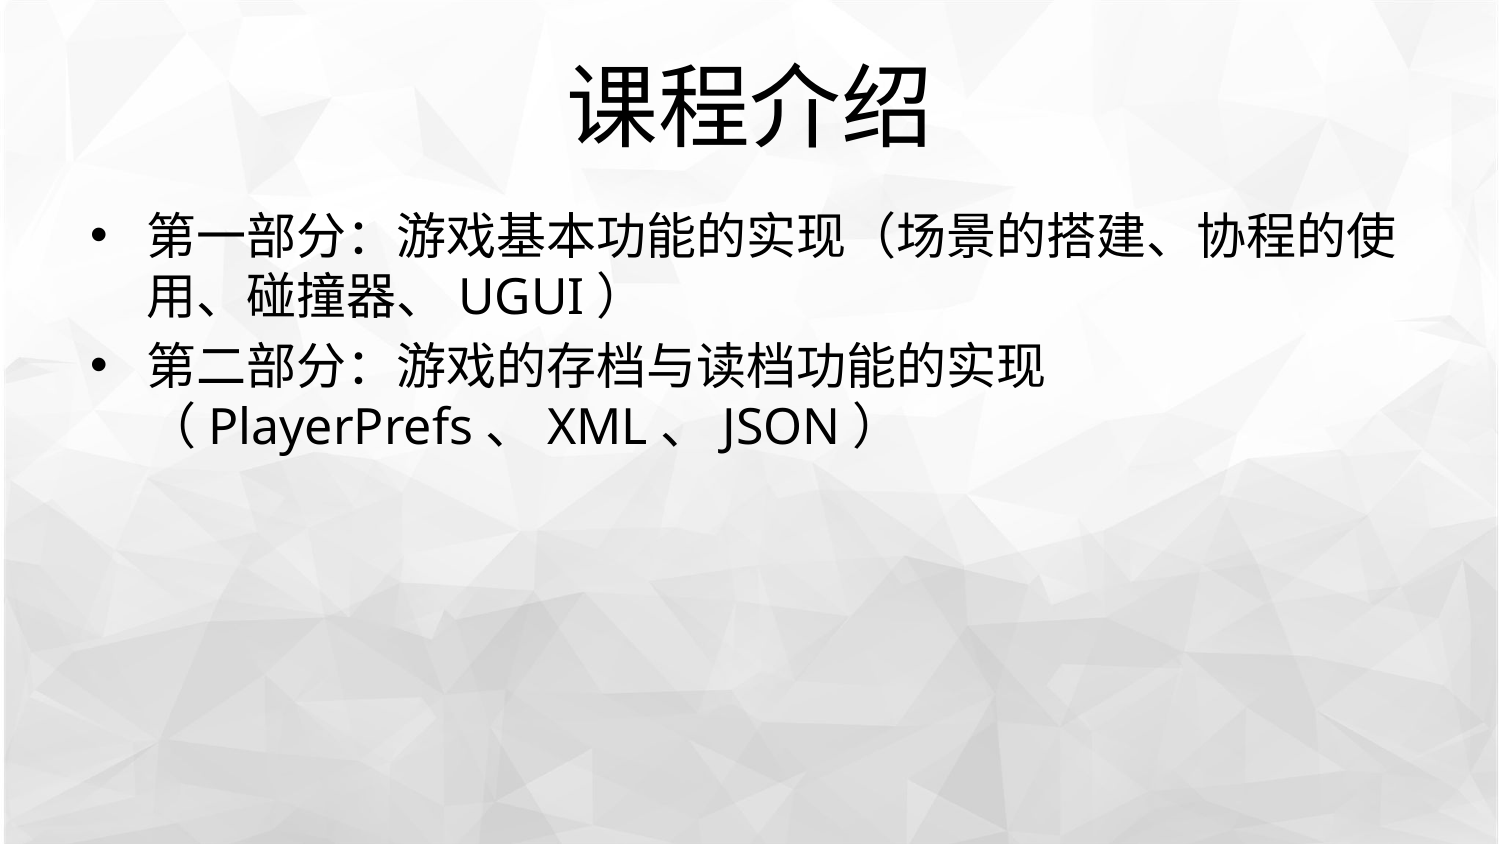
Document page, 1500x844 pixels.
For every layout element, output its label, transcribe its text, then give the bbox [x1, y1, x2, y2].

title 课程介绍 [75, 33, 1425, 175]
picture [0, 0, 1500, 844]
list 第一部分：游戏基本功能的实现（场景的搭建、协程的使用、碰撞器、UGUI） 第二部分：游戏的存档与读档功能的实现（PlayerPrefs、XML、JSON） [75, 196, 1425, 754]
